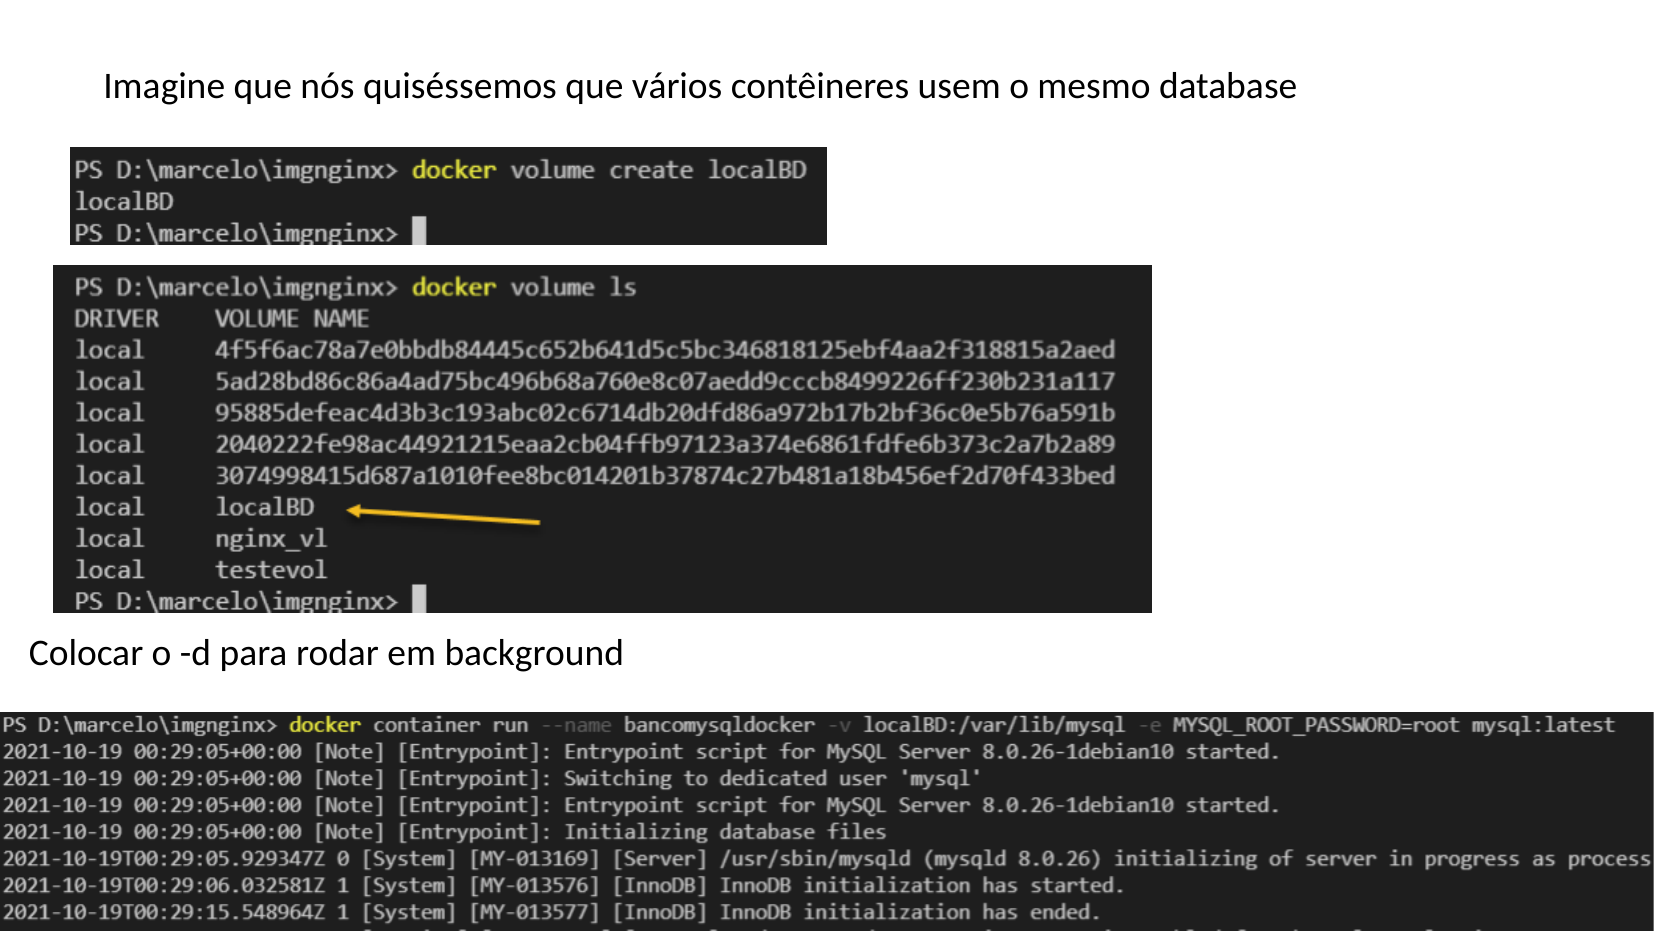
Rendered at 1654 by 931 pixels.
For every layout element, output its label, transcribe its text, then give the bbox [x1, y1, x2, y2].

text_box Imagine que nós quiséssemos que vários contêineres usem o mesmo database [88, 53, 1325, 114]
picture [0, 712, 1654, 931]
picture [70, 147, 827, 245]
picture [53, 265, 1152, 613]
text_box Colocar o -d para rodar em background [14, 620, 1451, 680]
